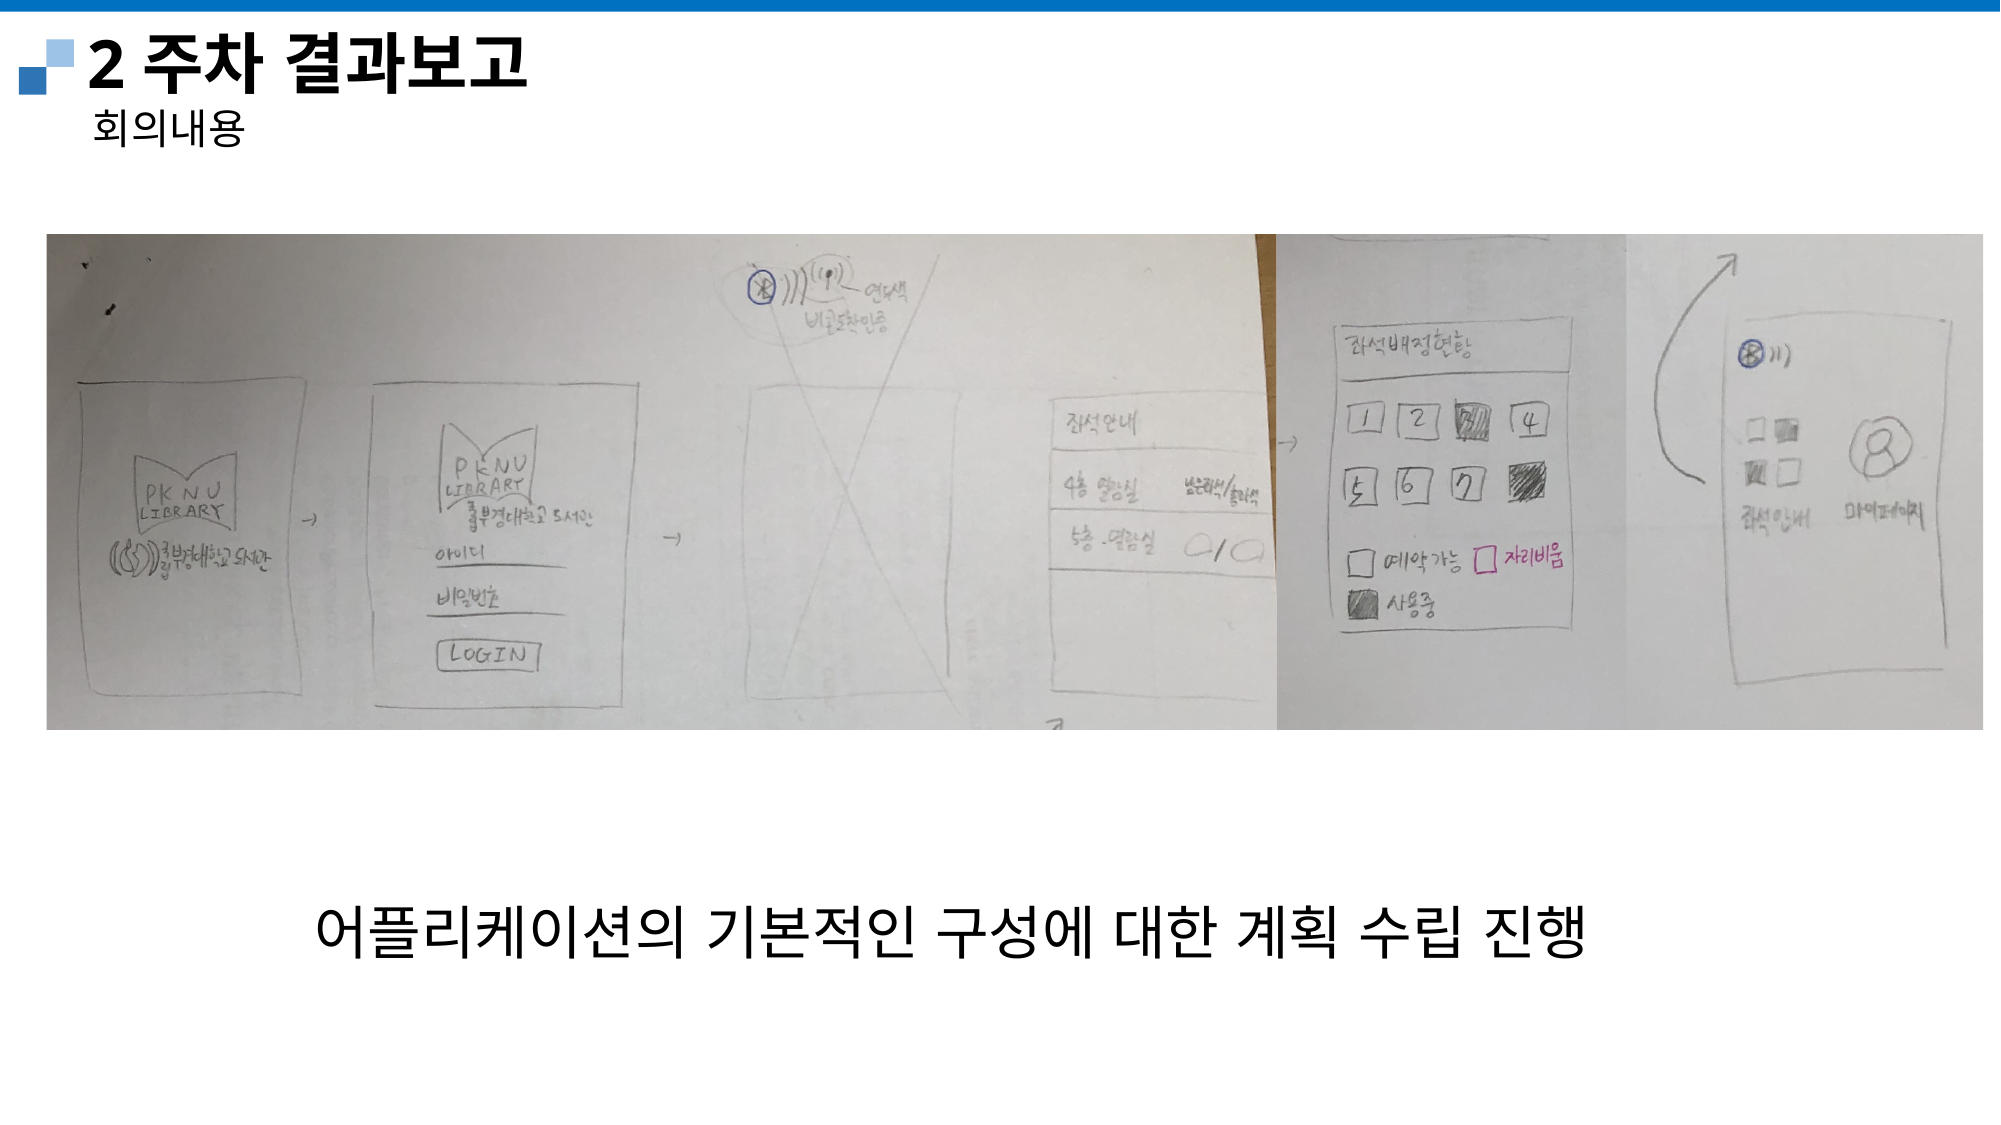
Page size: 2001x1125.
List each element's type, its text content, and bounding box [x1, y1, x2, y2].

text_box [18, 39, 74, 95]
text_box 회의내용 [78, 100, 262, 161]
text_box 어플리케이션의 기본적인 구성에 대한 계획 수립 진행 [299, 897, 414, 975]
text_box [909, 0, 2000, 13]
picture [46, 0, 2000, 1098]
text_box 2주차 결과보고 [72, 13, 414, 122]
text_box 어플리케이션의 기본적인 구성에 대한 계획 수립 진행 [909, 897, 1701, 975]
text_box [0, 0, 414, 13]
